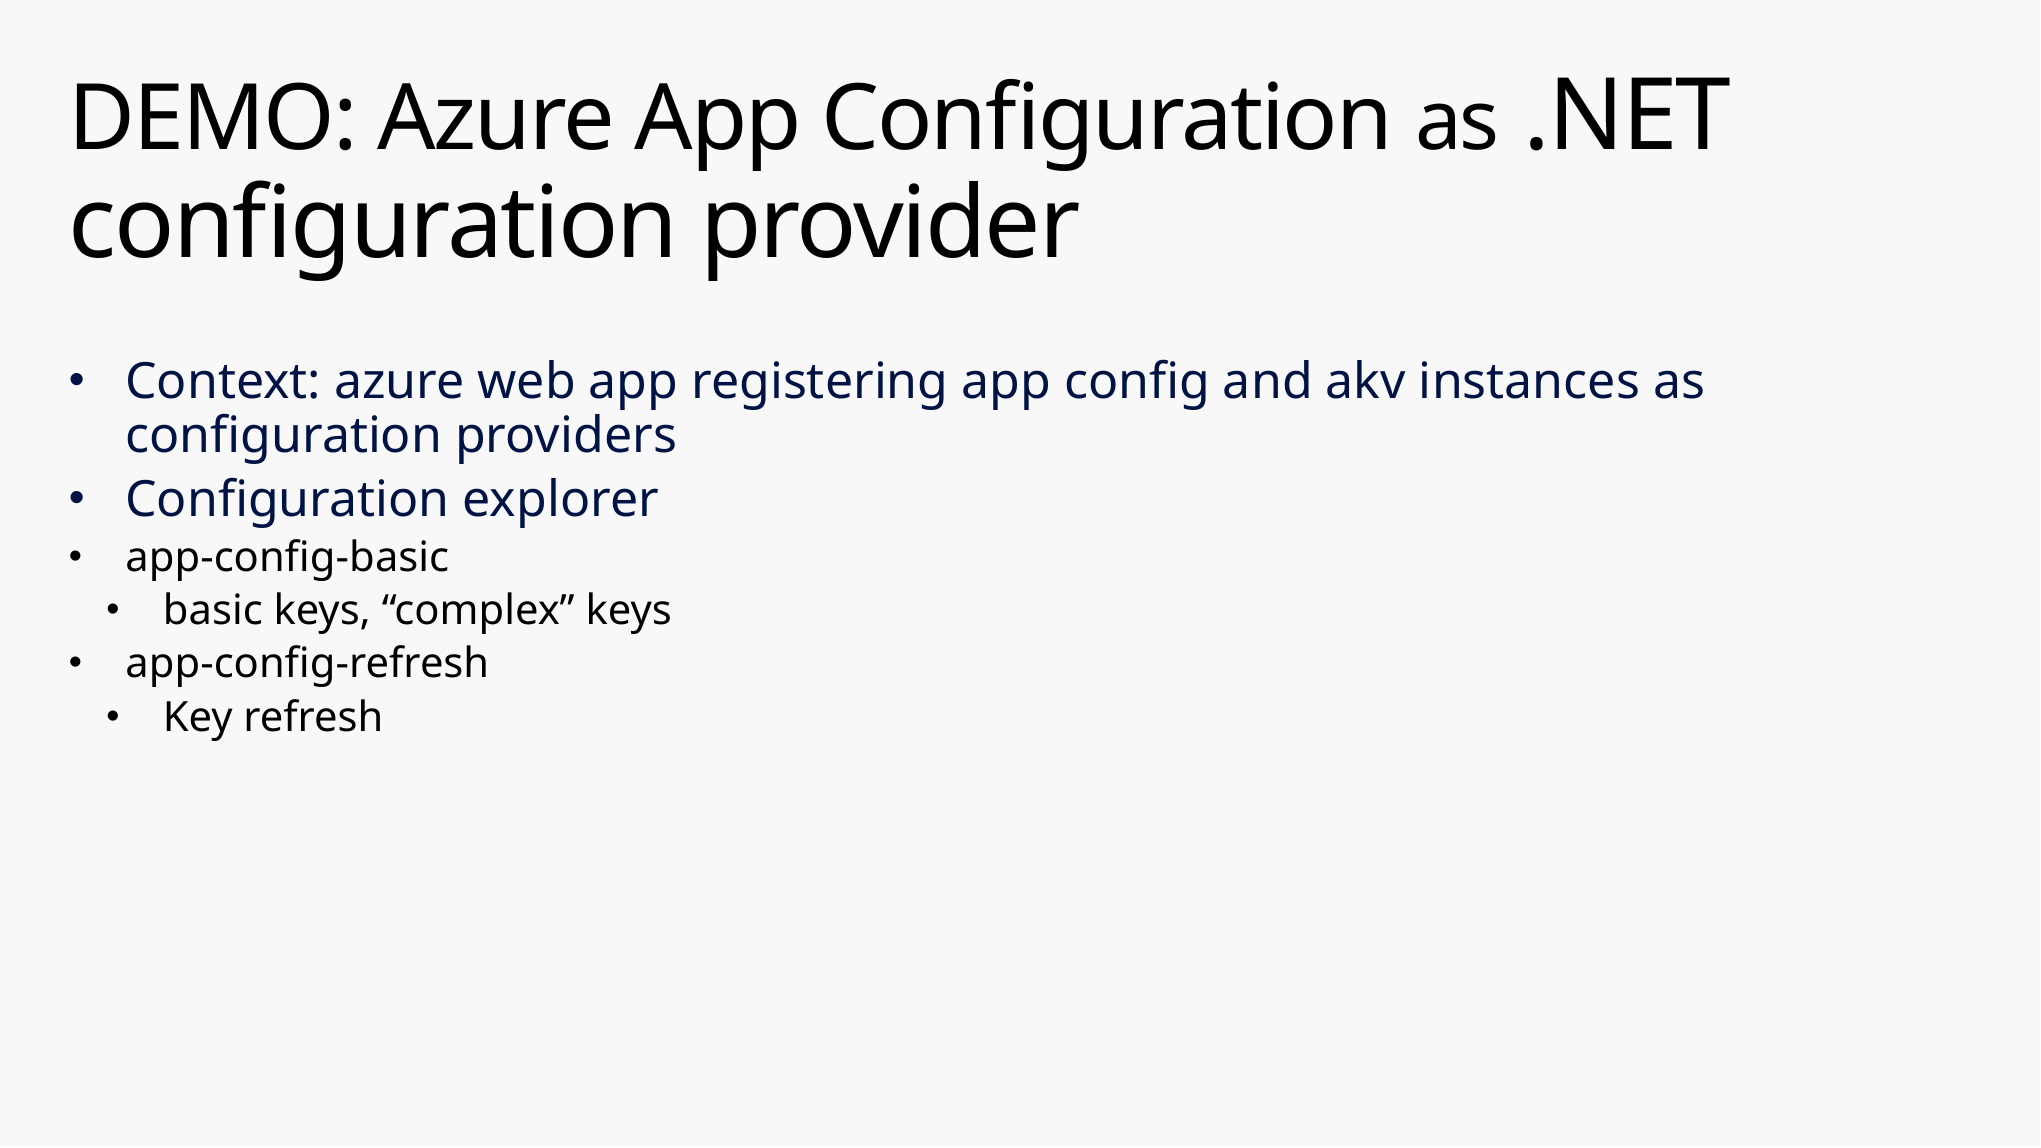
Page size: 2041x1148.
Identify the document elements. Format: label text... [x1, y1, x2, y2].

title DEMO: Azure App Configuration as .NET configuration provider [45, 48, 1971, 199]
list Context: azure web app registering app config and akv instances as configuration providers Configuration explorer app-config-basic basic keys, “complex” keys app-config-refresh Key refresh [45, 339, 1971, 769]
